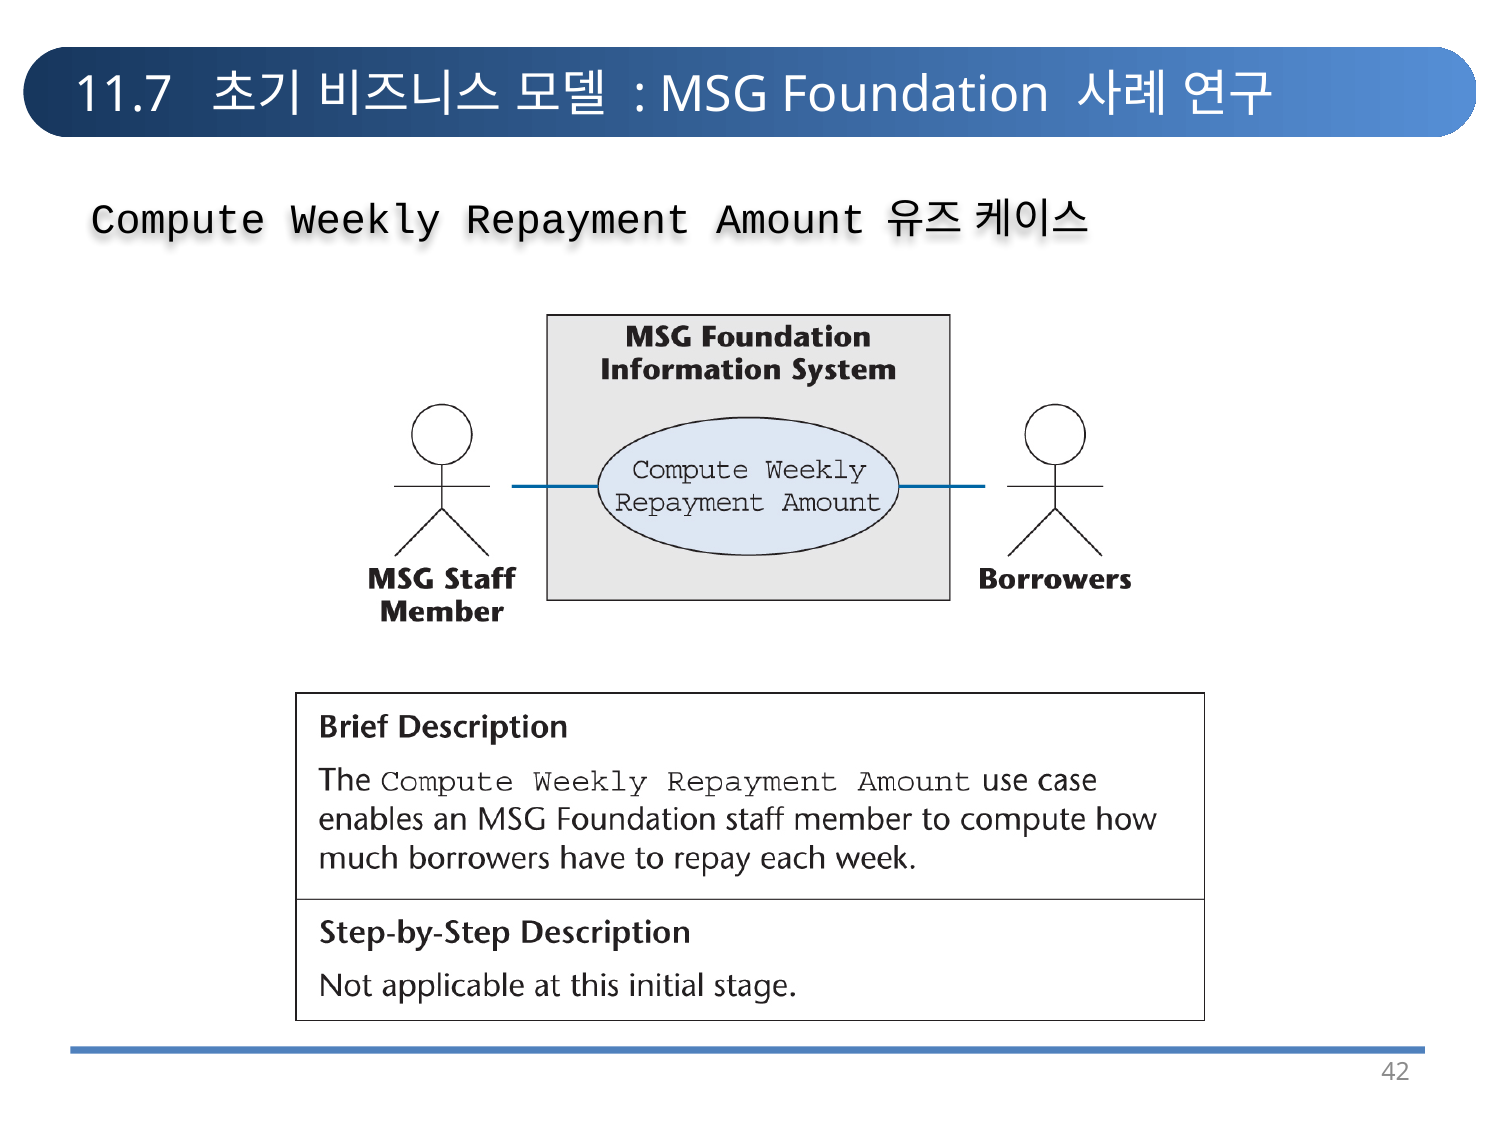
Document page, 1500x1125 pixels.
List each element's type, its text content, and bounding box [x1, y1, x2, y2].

slide_number 42 [1074, 1042, 1425, 1103]
title 11.7 초기 비즈니스 모델 : MSG Foundation 사례 연구 [59, 56, 1410, 126]
picture [295, 692, 1205, 1021]
list Compute Weekly Repayment Amount 유즈 케이스 [60, 180, 1121, 255]
picture [369, 314, 1131, 622]
